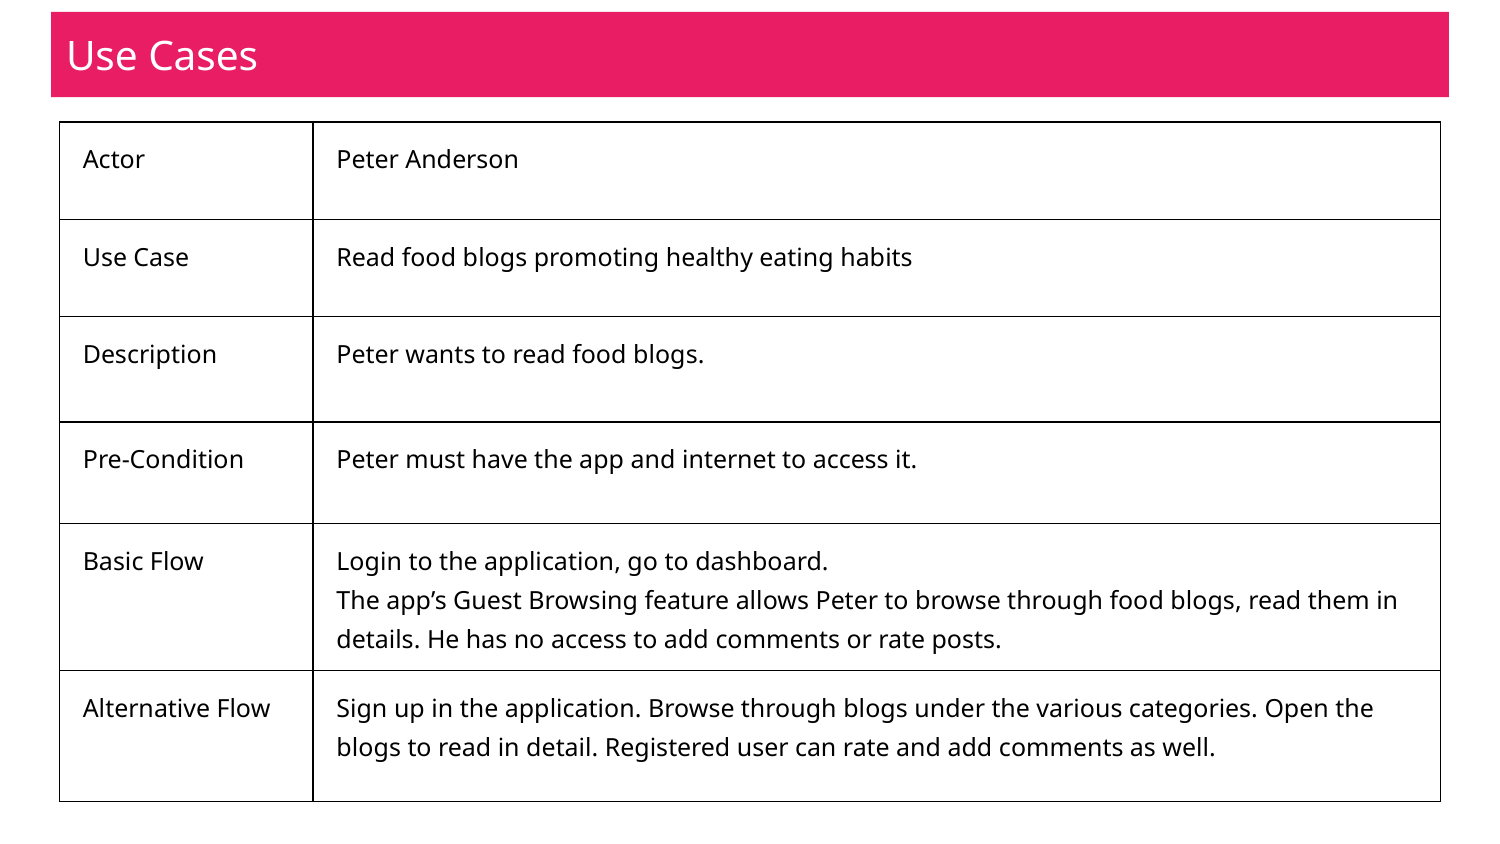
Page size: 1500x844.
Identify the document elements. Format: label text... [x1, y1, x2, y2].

table_cell Peter must have the app and internet to access it. [314, 423, 1440, 523]
table_cell Read food blogs promoting healthy eating habits [314, 220, 1440, 316]
table_cell Description​ [60, 317, 312, 421]
table_cell Peter wants to read food blogs. [314, 317, 1440, 421]
table_cell Basic Flow​ [60, 524, 312, 670]
table_cell Login to the application, go to dashboard. The app’s Guest Browsing feature allows Peter to browse through food blogs, read them in details. He has no access to add comments or rate posts. [314, 524, 1440, 670]
table_header Peter Anderson [314, 123, 1440, 219]
title Use Cases [51, 11, 1449, 98]
table_cell Use Case​ [60, 220, 312, 316]
table_header Actor​ [60, 123, 312, 219]
table_cell Alternative Flow [60, 671, 312, 801]
table_cell Sign up in the application. Browse through blogs under the various categories. Open the blogs to read in detail. Registered user can rate and add comments as well. [314, 671, 1440, 801]
table_cell Pre-Condition​ [60, 423, 312, 523]
